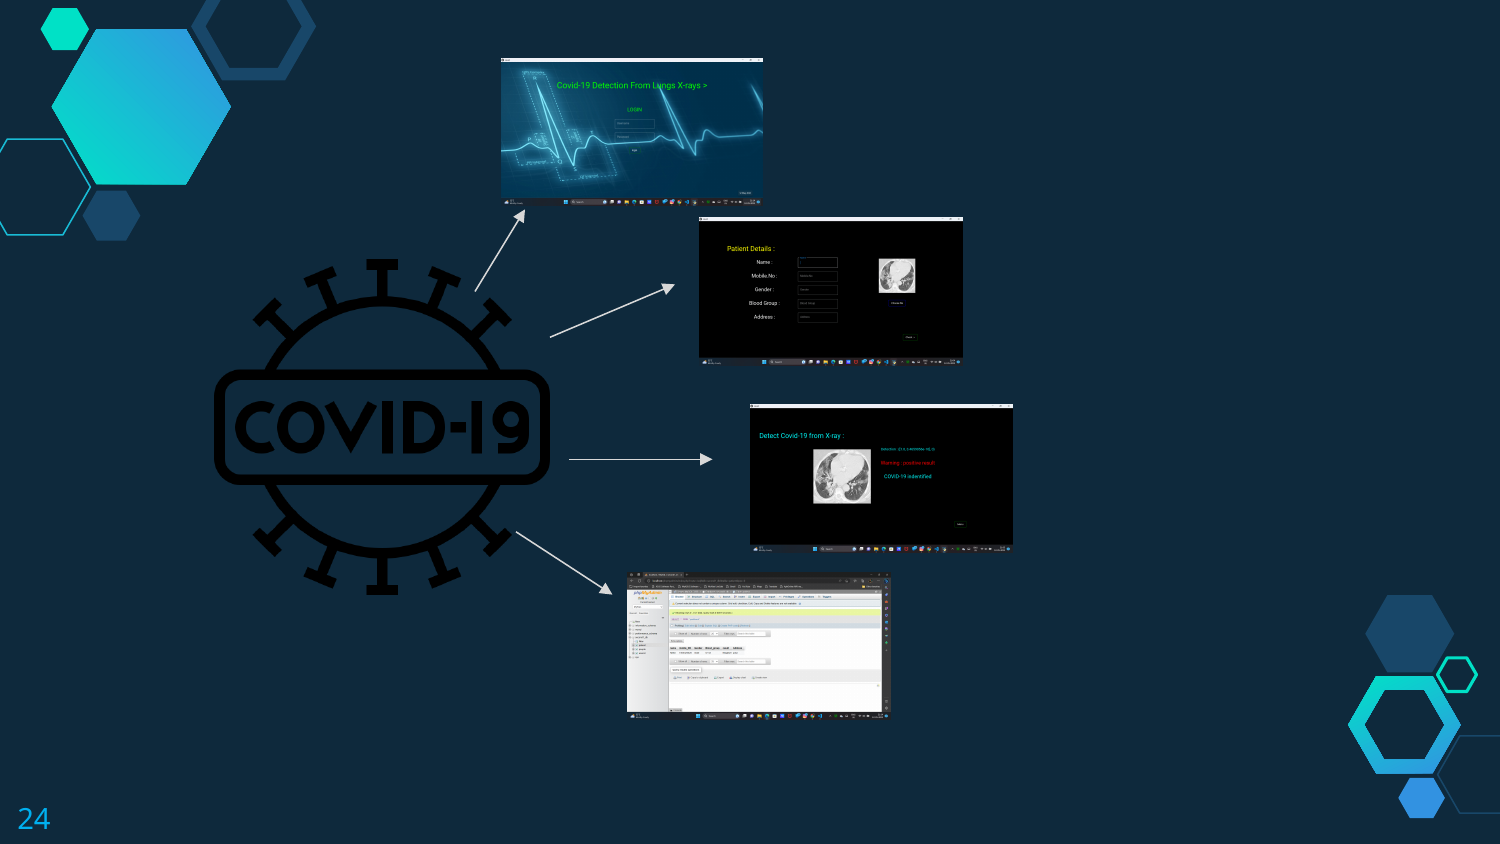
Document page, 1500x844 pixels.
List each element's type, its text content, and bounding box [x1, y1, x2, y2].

picture [501, 58, 763, 206]
picture [214, 259, 551, 595]
picture [699, 217, 963, 366]
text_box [555, 284, 676, 338]
slide_number 24 [2, 785, 93, 844]
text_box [474, 209, 526, 257]
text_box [555, 531, 613, 595]
picture [627, 572, 891, 721]
picture [749, 404, 1013, 553]
